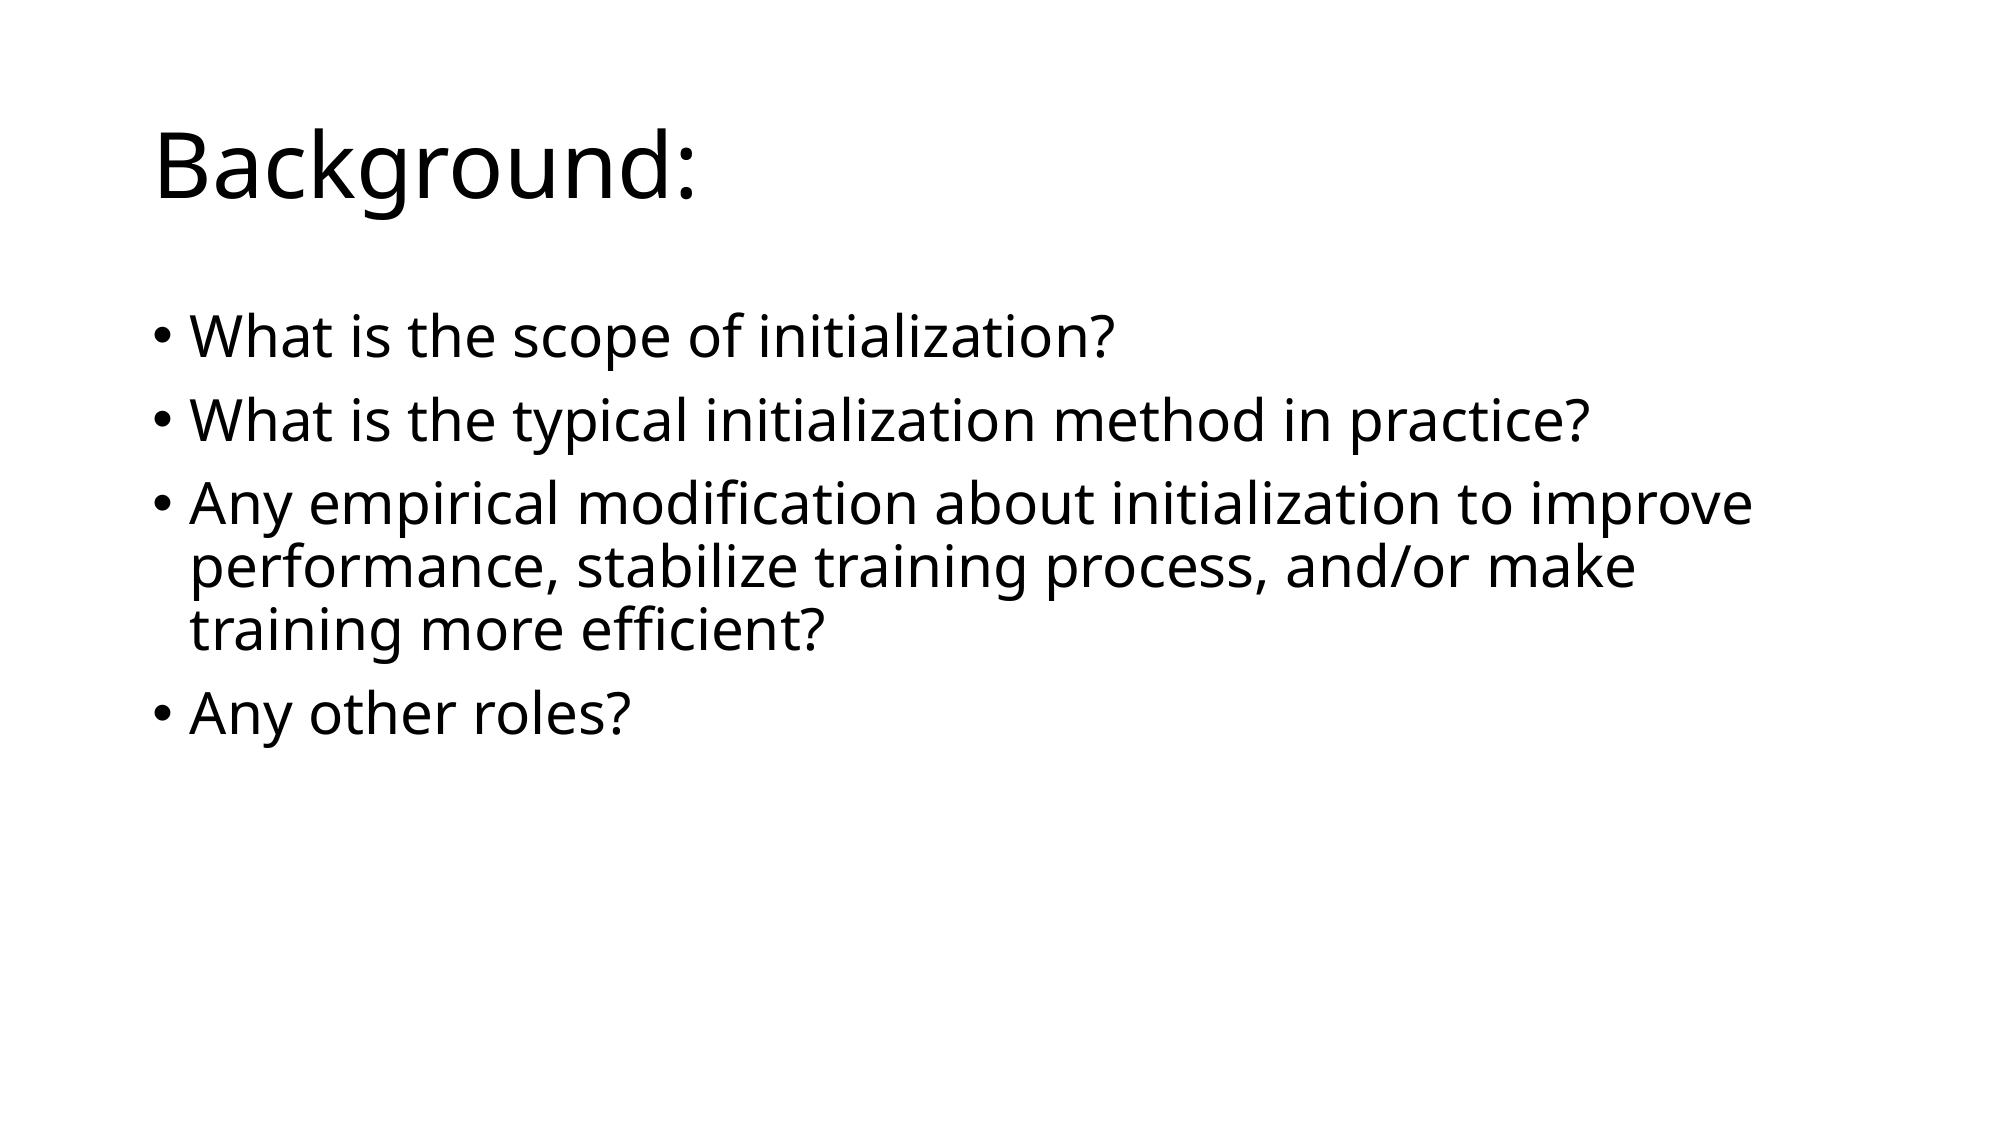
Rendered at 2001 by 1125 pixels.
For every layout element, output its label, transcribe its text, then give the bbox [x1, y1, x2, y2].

title Background: [137, 59, 1939, 278]
list What is the scope of initialization? What is the typical initialization method in practice? Any empirical modification about initialization to improve performance, stabilize training process, and/or make training more efficient? Any other roles? [137, 299, 1863, 1014]
